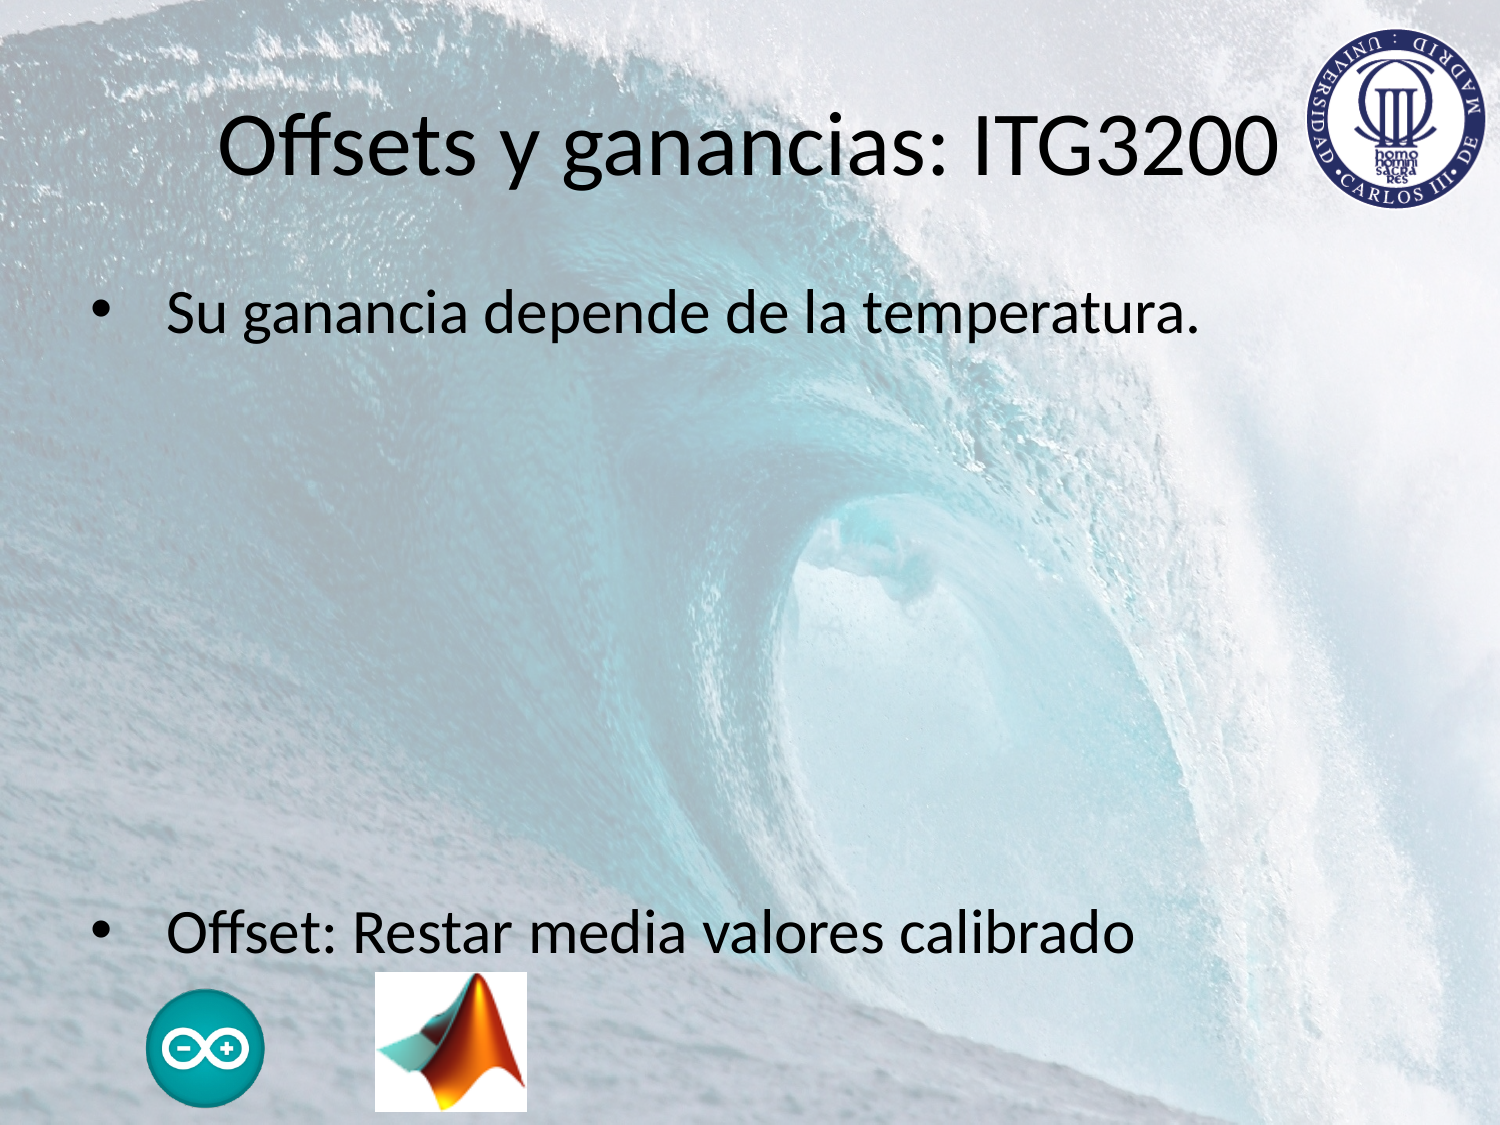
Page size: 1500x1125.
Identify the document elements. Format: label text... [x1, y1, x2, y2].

picture [1300, 23, 1500, 215]
title Offsets y ganancias: ITG3200 [75, 45, 1425, 233]
picture [140, 984, 270, 1114]
picture [375, 972, 527, 1112]
